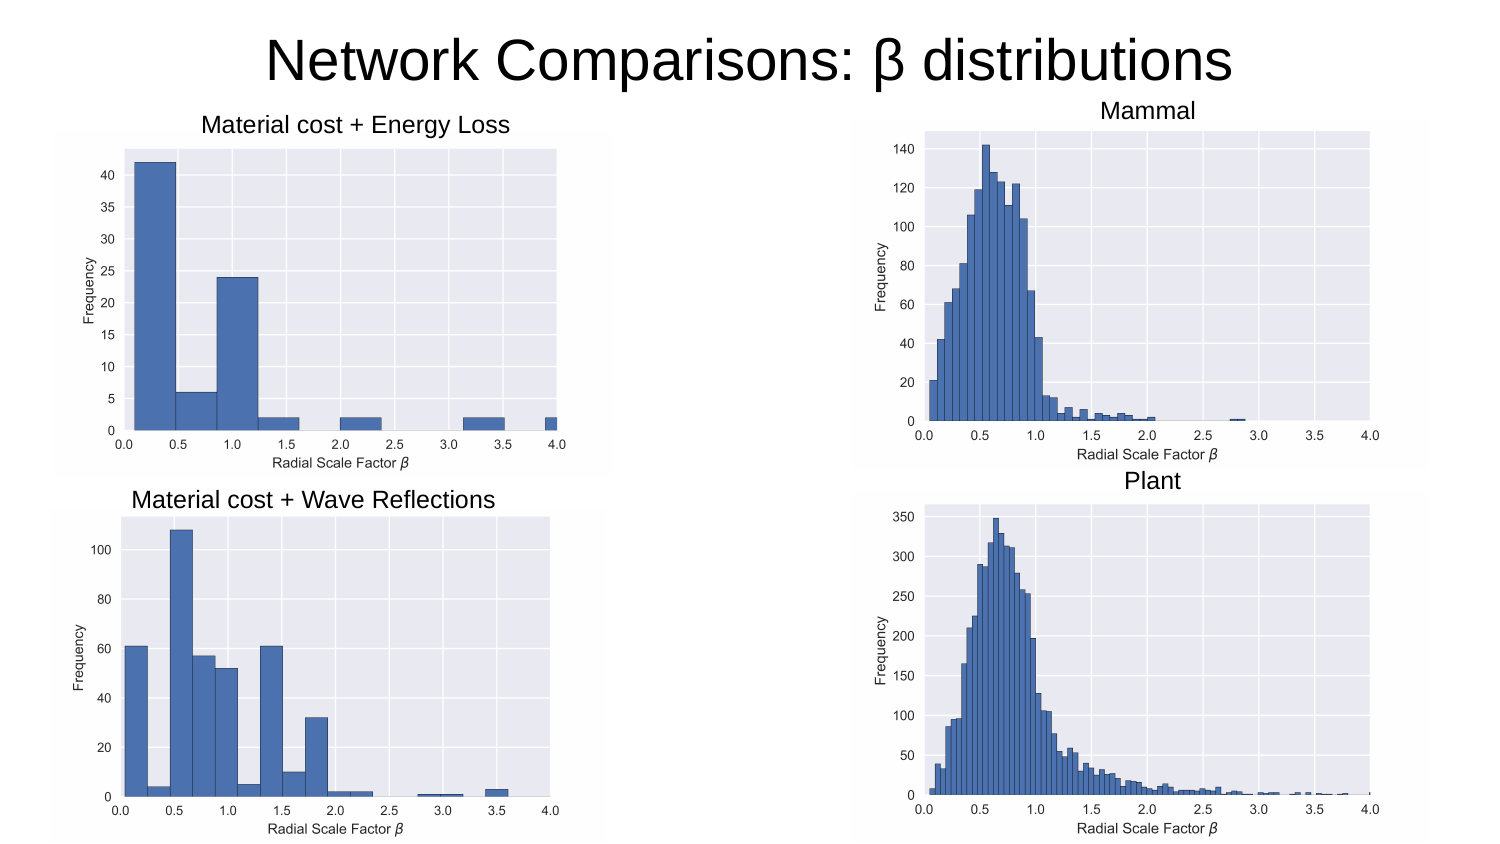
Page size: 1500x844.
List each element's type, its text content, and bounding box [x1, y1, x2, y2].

text_box Material cost + Energy Loss [186, 101, 700, 146]
text_box Material cost + Wave Reflections [116, 476, 630, 522]
picture [54, 131, 613, 477]
title Network Comparisons: β distributions [51, 6, 1449, 101]
picture [50, 508, 606, 843]
text_box Plant [1109, 477, 1212, 491]
text_box Mammal [1085, 86, 1276, 117]
picture [851, 119, 1428, 469]
picture [851, 492, 1428, 843]
